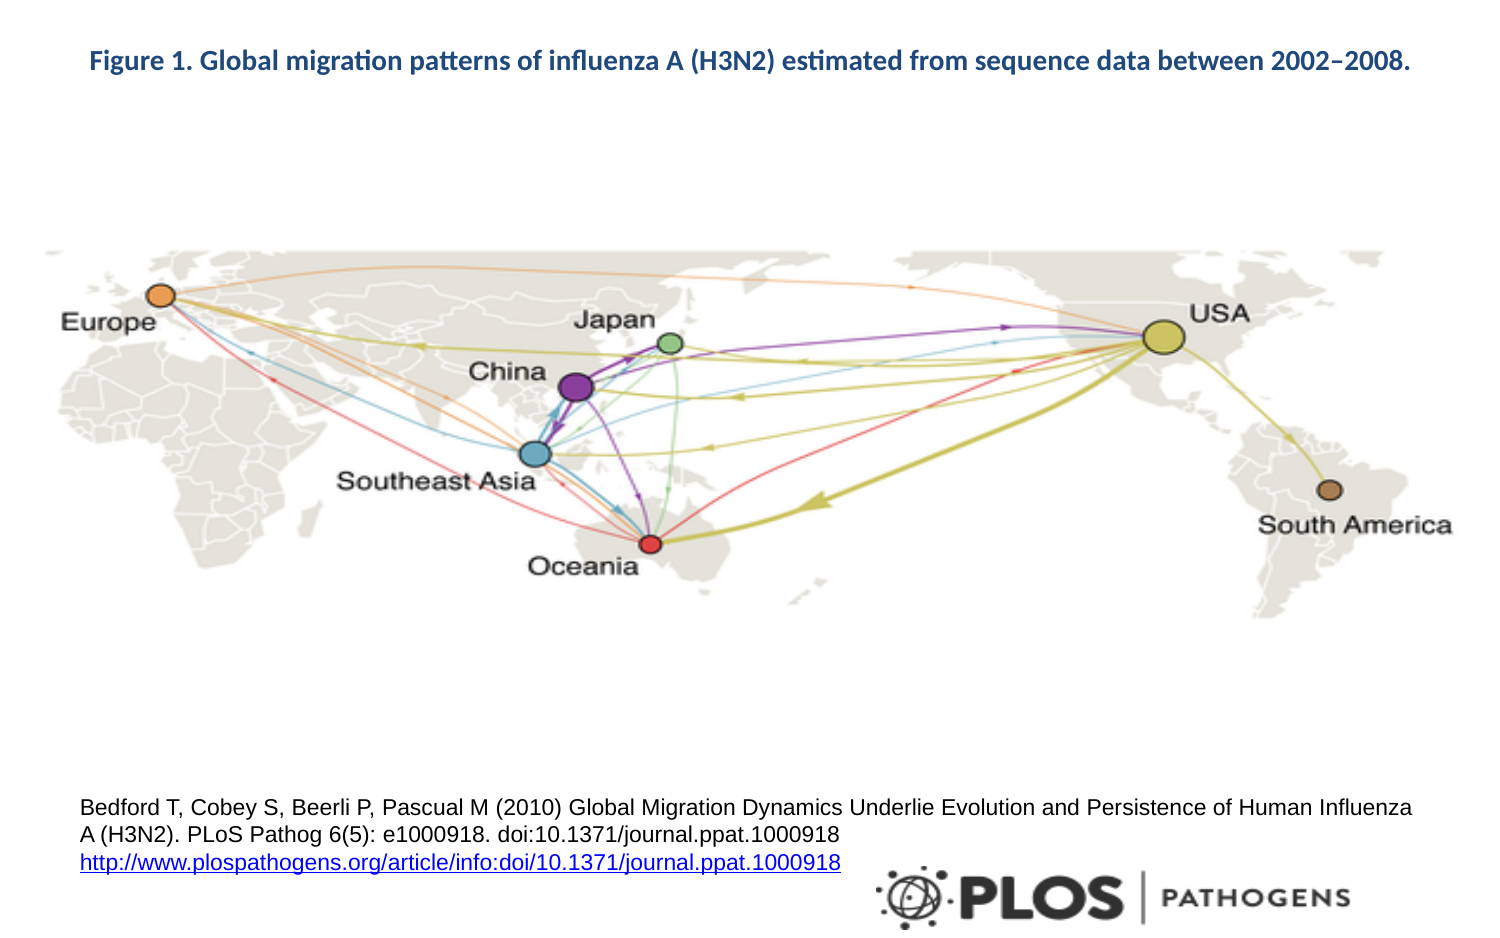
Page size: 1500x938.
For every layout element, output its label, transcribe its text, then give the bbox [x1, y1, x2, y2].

picture [39, 244, 1461, 626]
text_box Bedford T, Cobey S, Beerli P, Pascual M (2010) Global Migration Dynamics Underlie Evolution and Persistence of Human Influenza A (H3N2). PLoS Pathog 6(5): e1000918. doi:10.1371/journal.ppat.1000918 http://www.plospathogens.org/article/info:doi/10.1371/journal.ppat.1000918 [66, 785, 1436, 882]
picture [876, 866, 1491, 931]
list Figure 1. Global migration patterns of influenza A (H3N2) estimated from sequence data between 2002–2008. [53, 33, 1449, 243]
